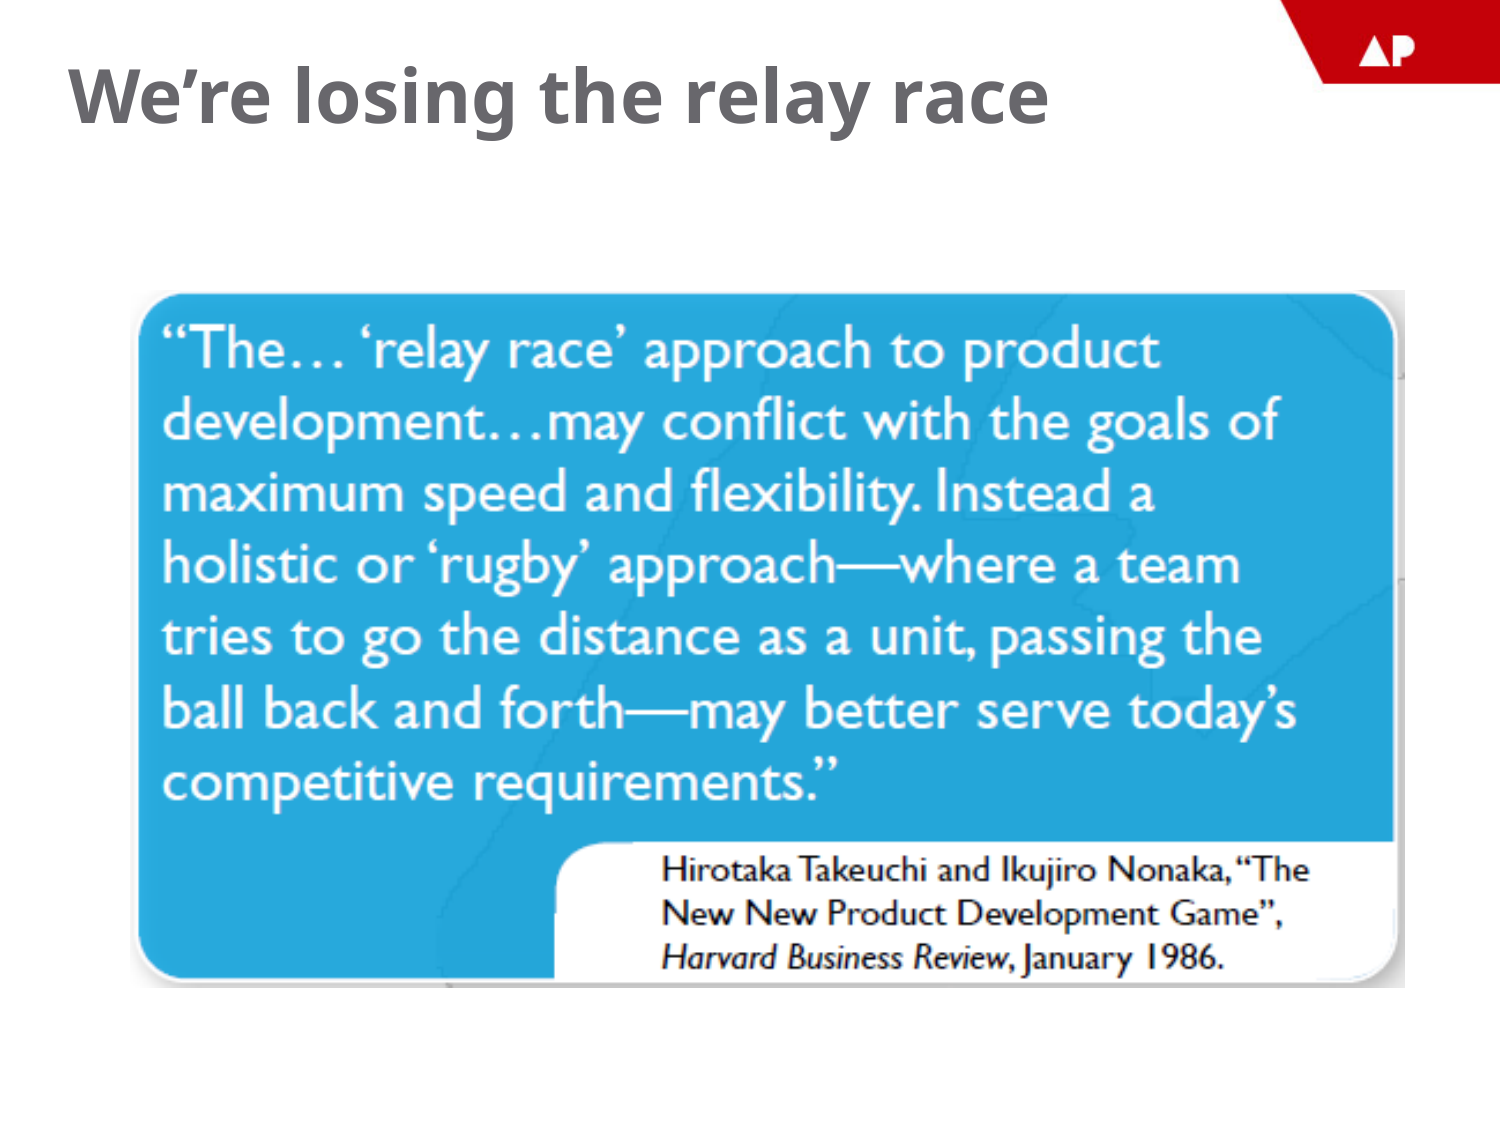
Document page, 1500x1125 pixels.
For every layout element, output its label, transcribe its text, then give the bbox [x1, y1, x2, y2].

title We’re losing the relay race [53, 0, 1483, 188]
picture [0, 0, 1500, 1125]
